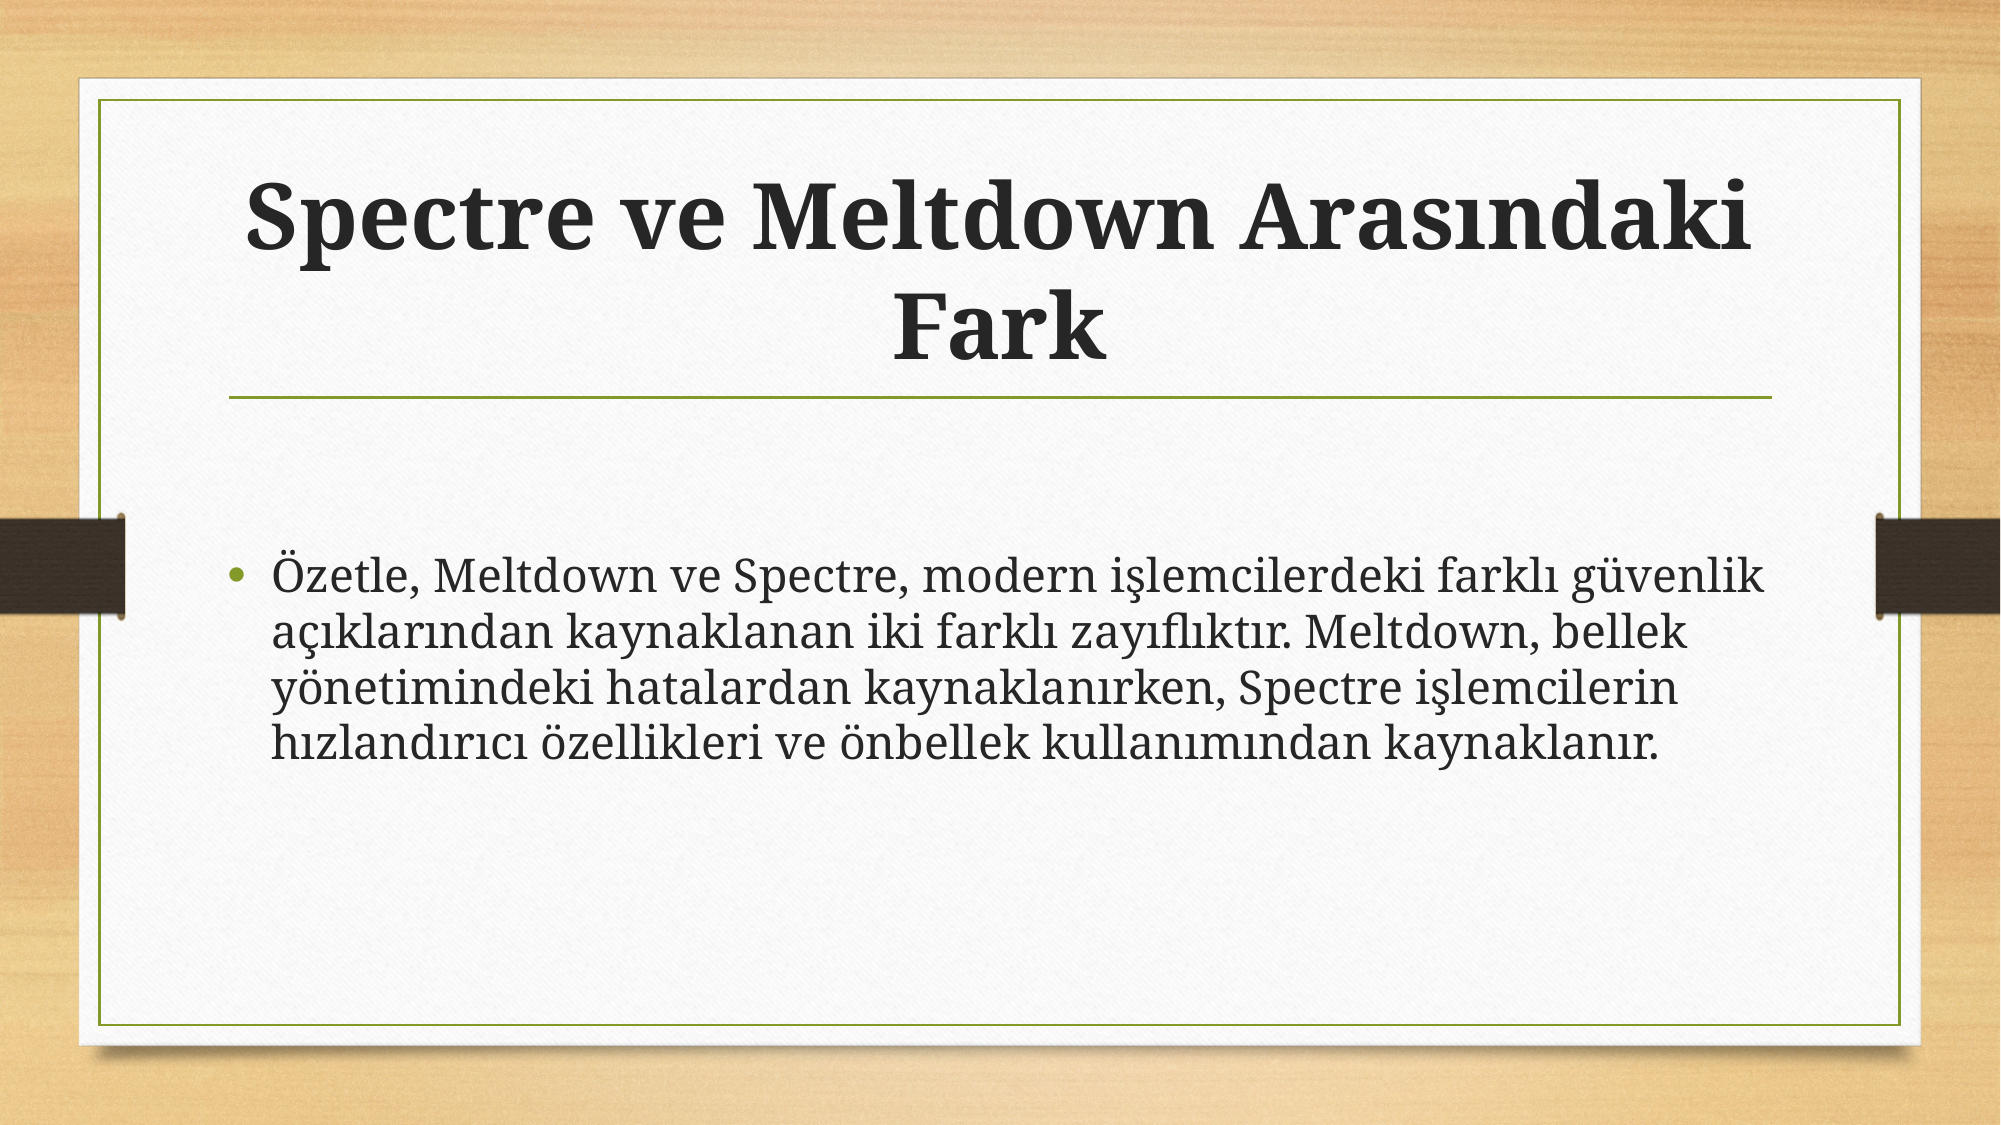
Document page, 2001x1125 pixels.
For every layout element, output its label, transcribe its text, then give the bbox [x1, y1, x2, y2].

picture [0, 0, 2001, 1125]
list Özetle, Meltdown ve Spectre, modern işlemcilerdeki farklı güvenlik açıklarından kaynaklanan iki farklı zayıflıktır. Meltdown, bellek yönetimindeki hatalardan kaynaklanırken, Spectre işlemcilerin hızlandırıcı özellikleri ve önbellek kullanımından kaynaklanır. [212, 538, 1788, 817]
title Spectre ve Meltdown Arasındaki Fark [212, 161, 1788, 375]
